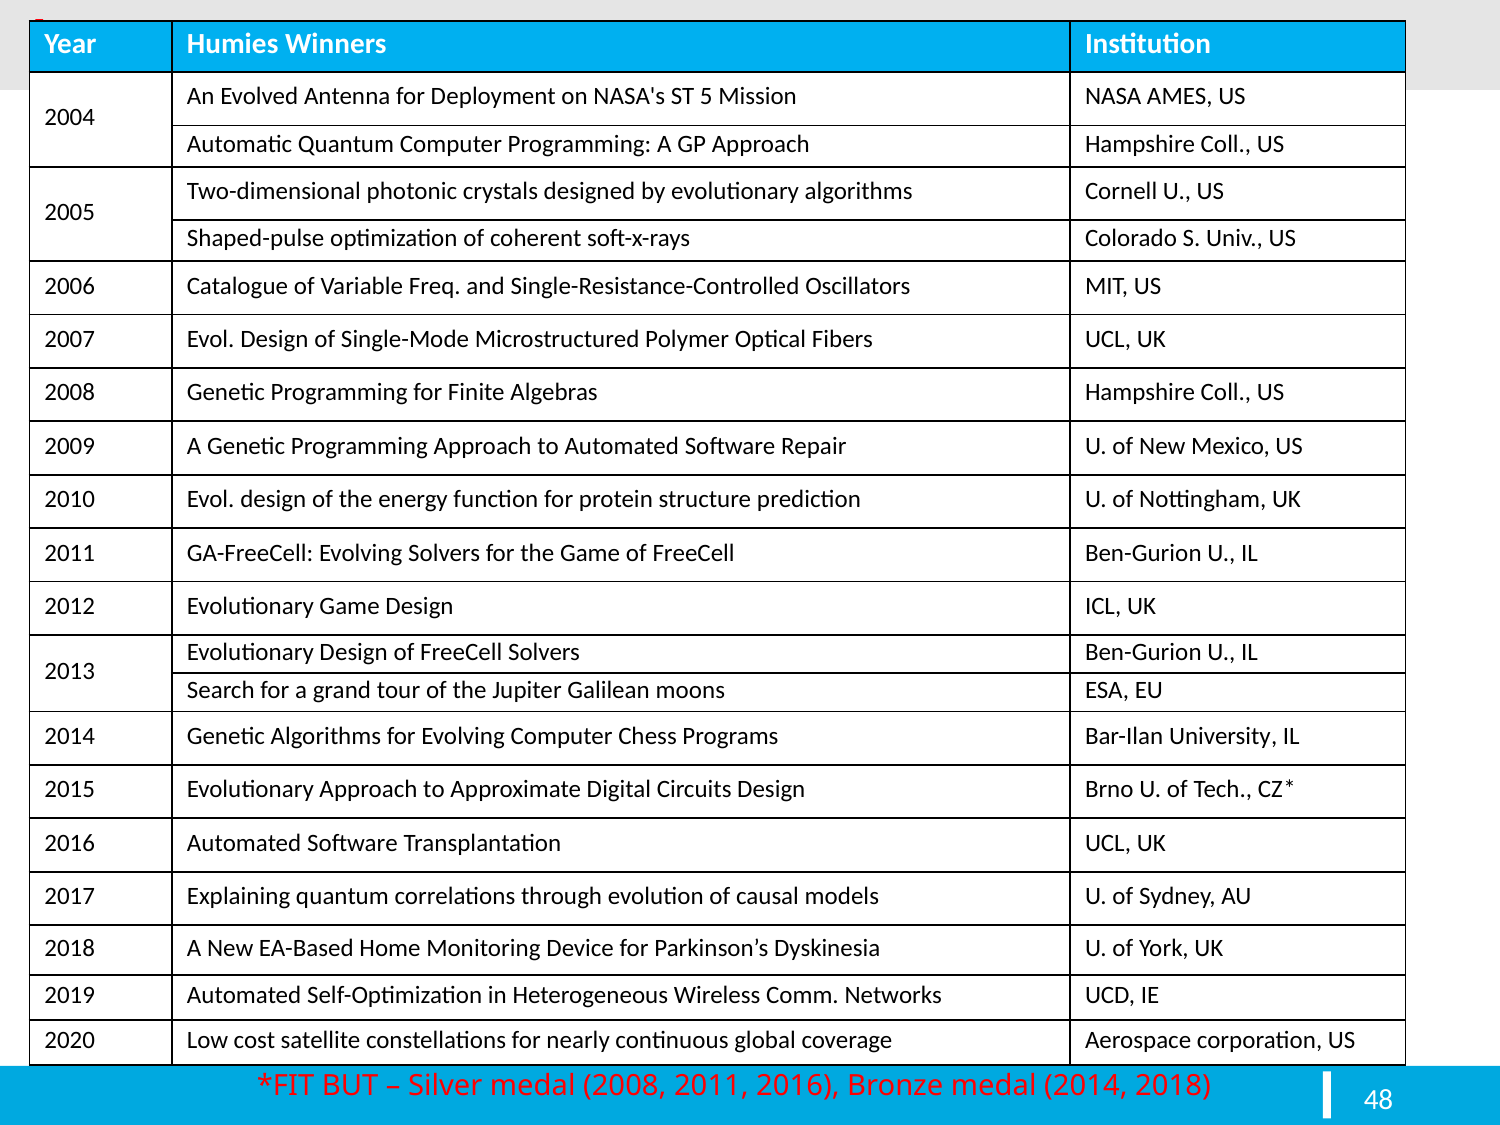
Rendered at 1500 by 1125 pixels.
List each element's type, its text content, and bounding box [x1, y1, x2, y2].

table_cell ESA, EU [1071, 674, 1405, 711]
table_cell 2019 [30, 976, 171, 1019]
table_cell Ben-Gurion U., IL [1071, 636, 1405, 672]
table_cell 2017 [30, 873, 171, 924]
table_cell 2005 [30, 168, 171, 260]
table_cell 2009 [30, 422, 171, 474]
table_cell Aerospace corporation, US [1071, 1021, 1405, 1064]
table_cell 2012 [30, 582, 171, 634]
table_cell NASA AMES, US [1071, 73, 1405, 125]
table_cell Evolutionary Design of FreeCell Solvers [173, 636, 1069, 672]
table_cell Automatic Quantum Computer Programming: A GP Approach [173, 126, 1069, 166]
table_cell Catalogue of Variable Freq. and Single-Resistance-Controlled Oscillators [173, 262, 1069, 314]
table_cell A Genetic Programming Approach to Automated Software Repair [173, 422, 1069, 474]
table_cell U. of New Mexico, US [1071, 422, 1405, 474]
table_cell UCL, UK [1071, 819, 1405, 871]
table_cell Colorado S. Univ., US [1071, 221, 1405, 260]
table_cell 2016 [30, 819, 171, 871]
table_cell Low cost satellite constellations for nearly continuous global coverage [173, 1021, 1069, 1064]
table_cell 2015 [30, 766, 171, 817]
text_box *FIT BUT – Silver medal (2008, 2011, 2016), Bronze medal (2014, 2018) [242, 1058, 1424, 1118]
table_cell 2020 [30, 1021, 171, 1064]
table_cell Evolutionary Game Design [173, 582, 1069, 634]
table_cell 2014 [30, 712, 171, 764]
table_cell U. of Nottingham, UK [1071, 476, 1405, 527]
table_cell Two-dimensional photonic crystals designed by evolutionary algorithms [173, 168, 1069, 219]
table_cell Hampshire Coll., US [1071, 126, 1405, 166]
table_cell Explaining quantum correlations through evolution of causal models [173, 873, 1069, 924]
table_cell 2013 [30, 636, 171, 711]
table_cell UCL, UK [1071, 315, 1405, 367]
table_cell MIT, US [1071, 262, 1405, 314]
table_cell 2006 [30, 262, 171, 314]
table_cell Automated Self-Optimization in Heterogeneous Wireless Comm. Networks [173, 976, 1069, 1019]
slide_number 48 [1348, 1072, 1485, 1125]
table_cell Evol. design of the energy function for protein structure prediction [173, 476, 1069, 527]
table_cell Genetic Algorithms for Evolving Computer Chess Programs [173, 712, 1069, 764]
table_cell Brno U. of Tech., CZ* [1071, 766, 1405, 817]
table_cell U. of Sydney, AU [1071, 873, 1405, 924]
table_cell A New EA-Based Home Monitoring Device for Parkinson’s Dyskinesia [173, 926, 1069, 974]
table_cell Cornell U., US [1071, 168, 1405, 219]
table_cell 2008 [30, 369, 171, 420]
table_cell U. of York, UK [1071, 926, 1405, 974]
table_cell Genetic Programming for Finite Algebras [173, 369, 1069, 420]
title Humies winners [53, 18, 1500, 68]
table_cell Evolutionary Approach to Approximate Digital Circuits Design [173, 766, 1069, 817]
table_header Humies Winners [173, 22, 1069, 71]
table_header Institution [1071, 22, 1405, 71]
table_cell Ben-Gurion U., IL [1071, 529, 1405, 581]
table_cell 2010 [30, 476, 171, 527]
table_cell 2011 [30, 529, 171, 581]
table_cell 2018 [30, 926, 171, 974]
table_cell 2004 [30, 73, 171, 166]
table_cell Hampshire Coll., US [1071, 369, 1405, 420]
table_cell Bar-Ilan University, IL [1071, 712, 1405, 764]
table_cell 2007 [30, 315, 171, 367]
table_cell An Evolved Antenna for Deployment on NASA's ST 5 Mission [173, 73, 1069, 125]
table_cell UCD, IE [1071, 976, 1405, 1019]
table_cell Automated Software Transplantation [173, 819, 1069, 871]
table_cell Search for a grand tour of the Jupiter Galilean moons [173, 674, 1069, 711]
table_cell GA-FreeCell: Evolving Solvers for the Game of FreeCell [173, 529, 1069, 581]
table_cell ICL, UK [1071, 582, 1405, 634]
table_cell Evol. Design of Single-Mode Microstructured Polymer Optical Fibers [173, 315, 1069, 367]
table_header Year [30, 22, 171, 71]
table_cell Shaped-pulse optimization of coherent soft-x-rays [173, 221, 1069, 260]
